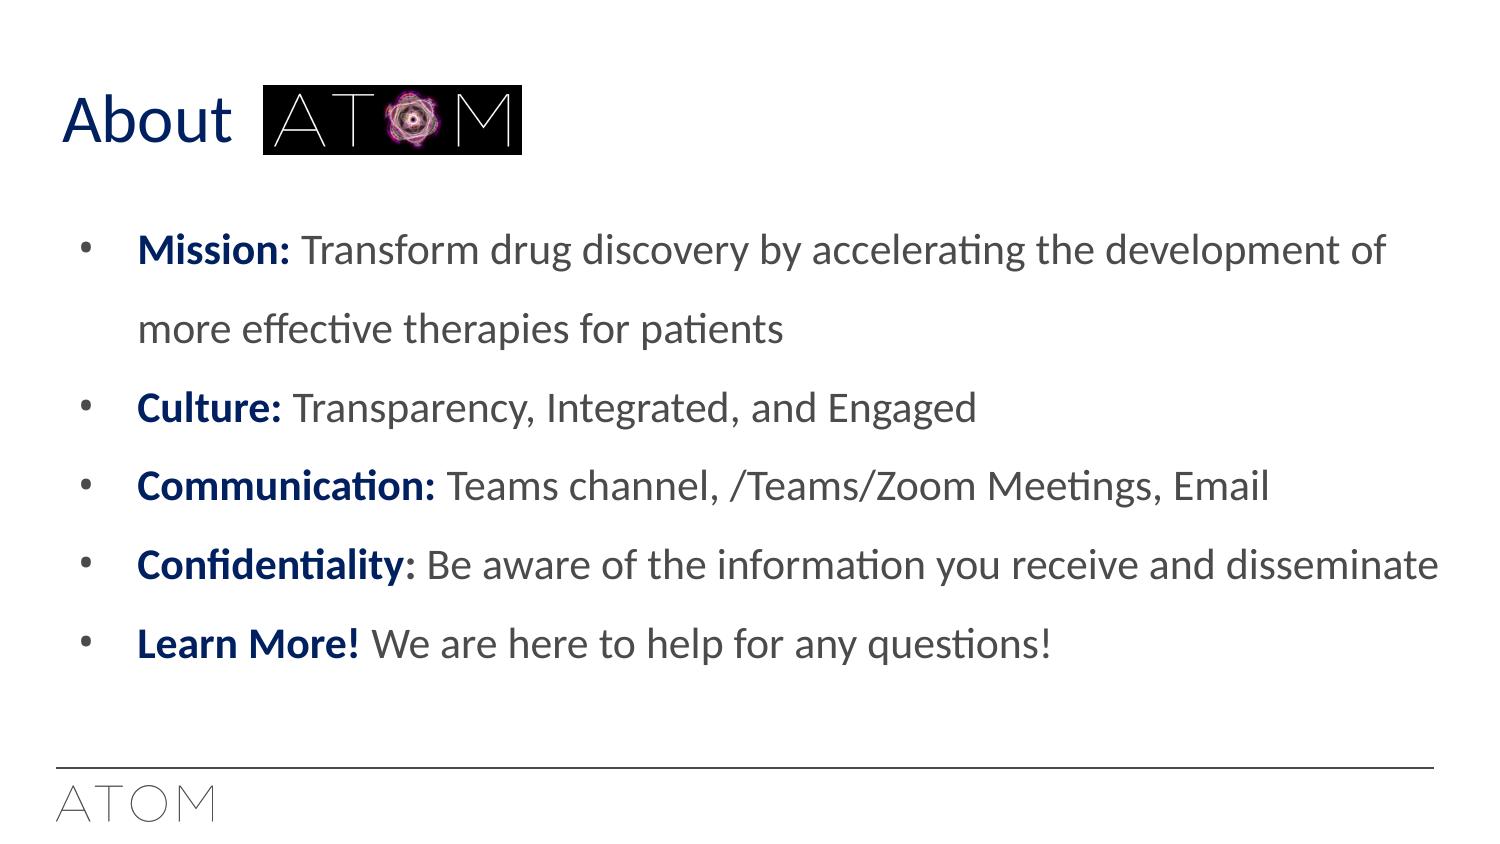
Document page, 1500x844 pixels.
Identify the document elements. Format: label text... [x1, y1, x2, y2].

picture [263, 84, 522, 155]
title About [51, 72, 1449, 167]
list Mission: Transform drug discovery by accelerating the development of more effective therapies for patients Culture: Transparency, Integrated, and Engaged Communication: Teams channel, /Teams/Zoom Meetings, Email Confidentiality: Be aware of the information you receive and disseminate Learn More! We are here to help for any questions! [51, 189, 1461, 750]
picture [56, 785, 213, 822]
